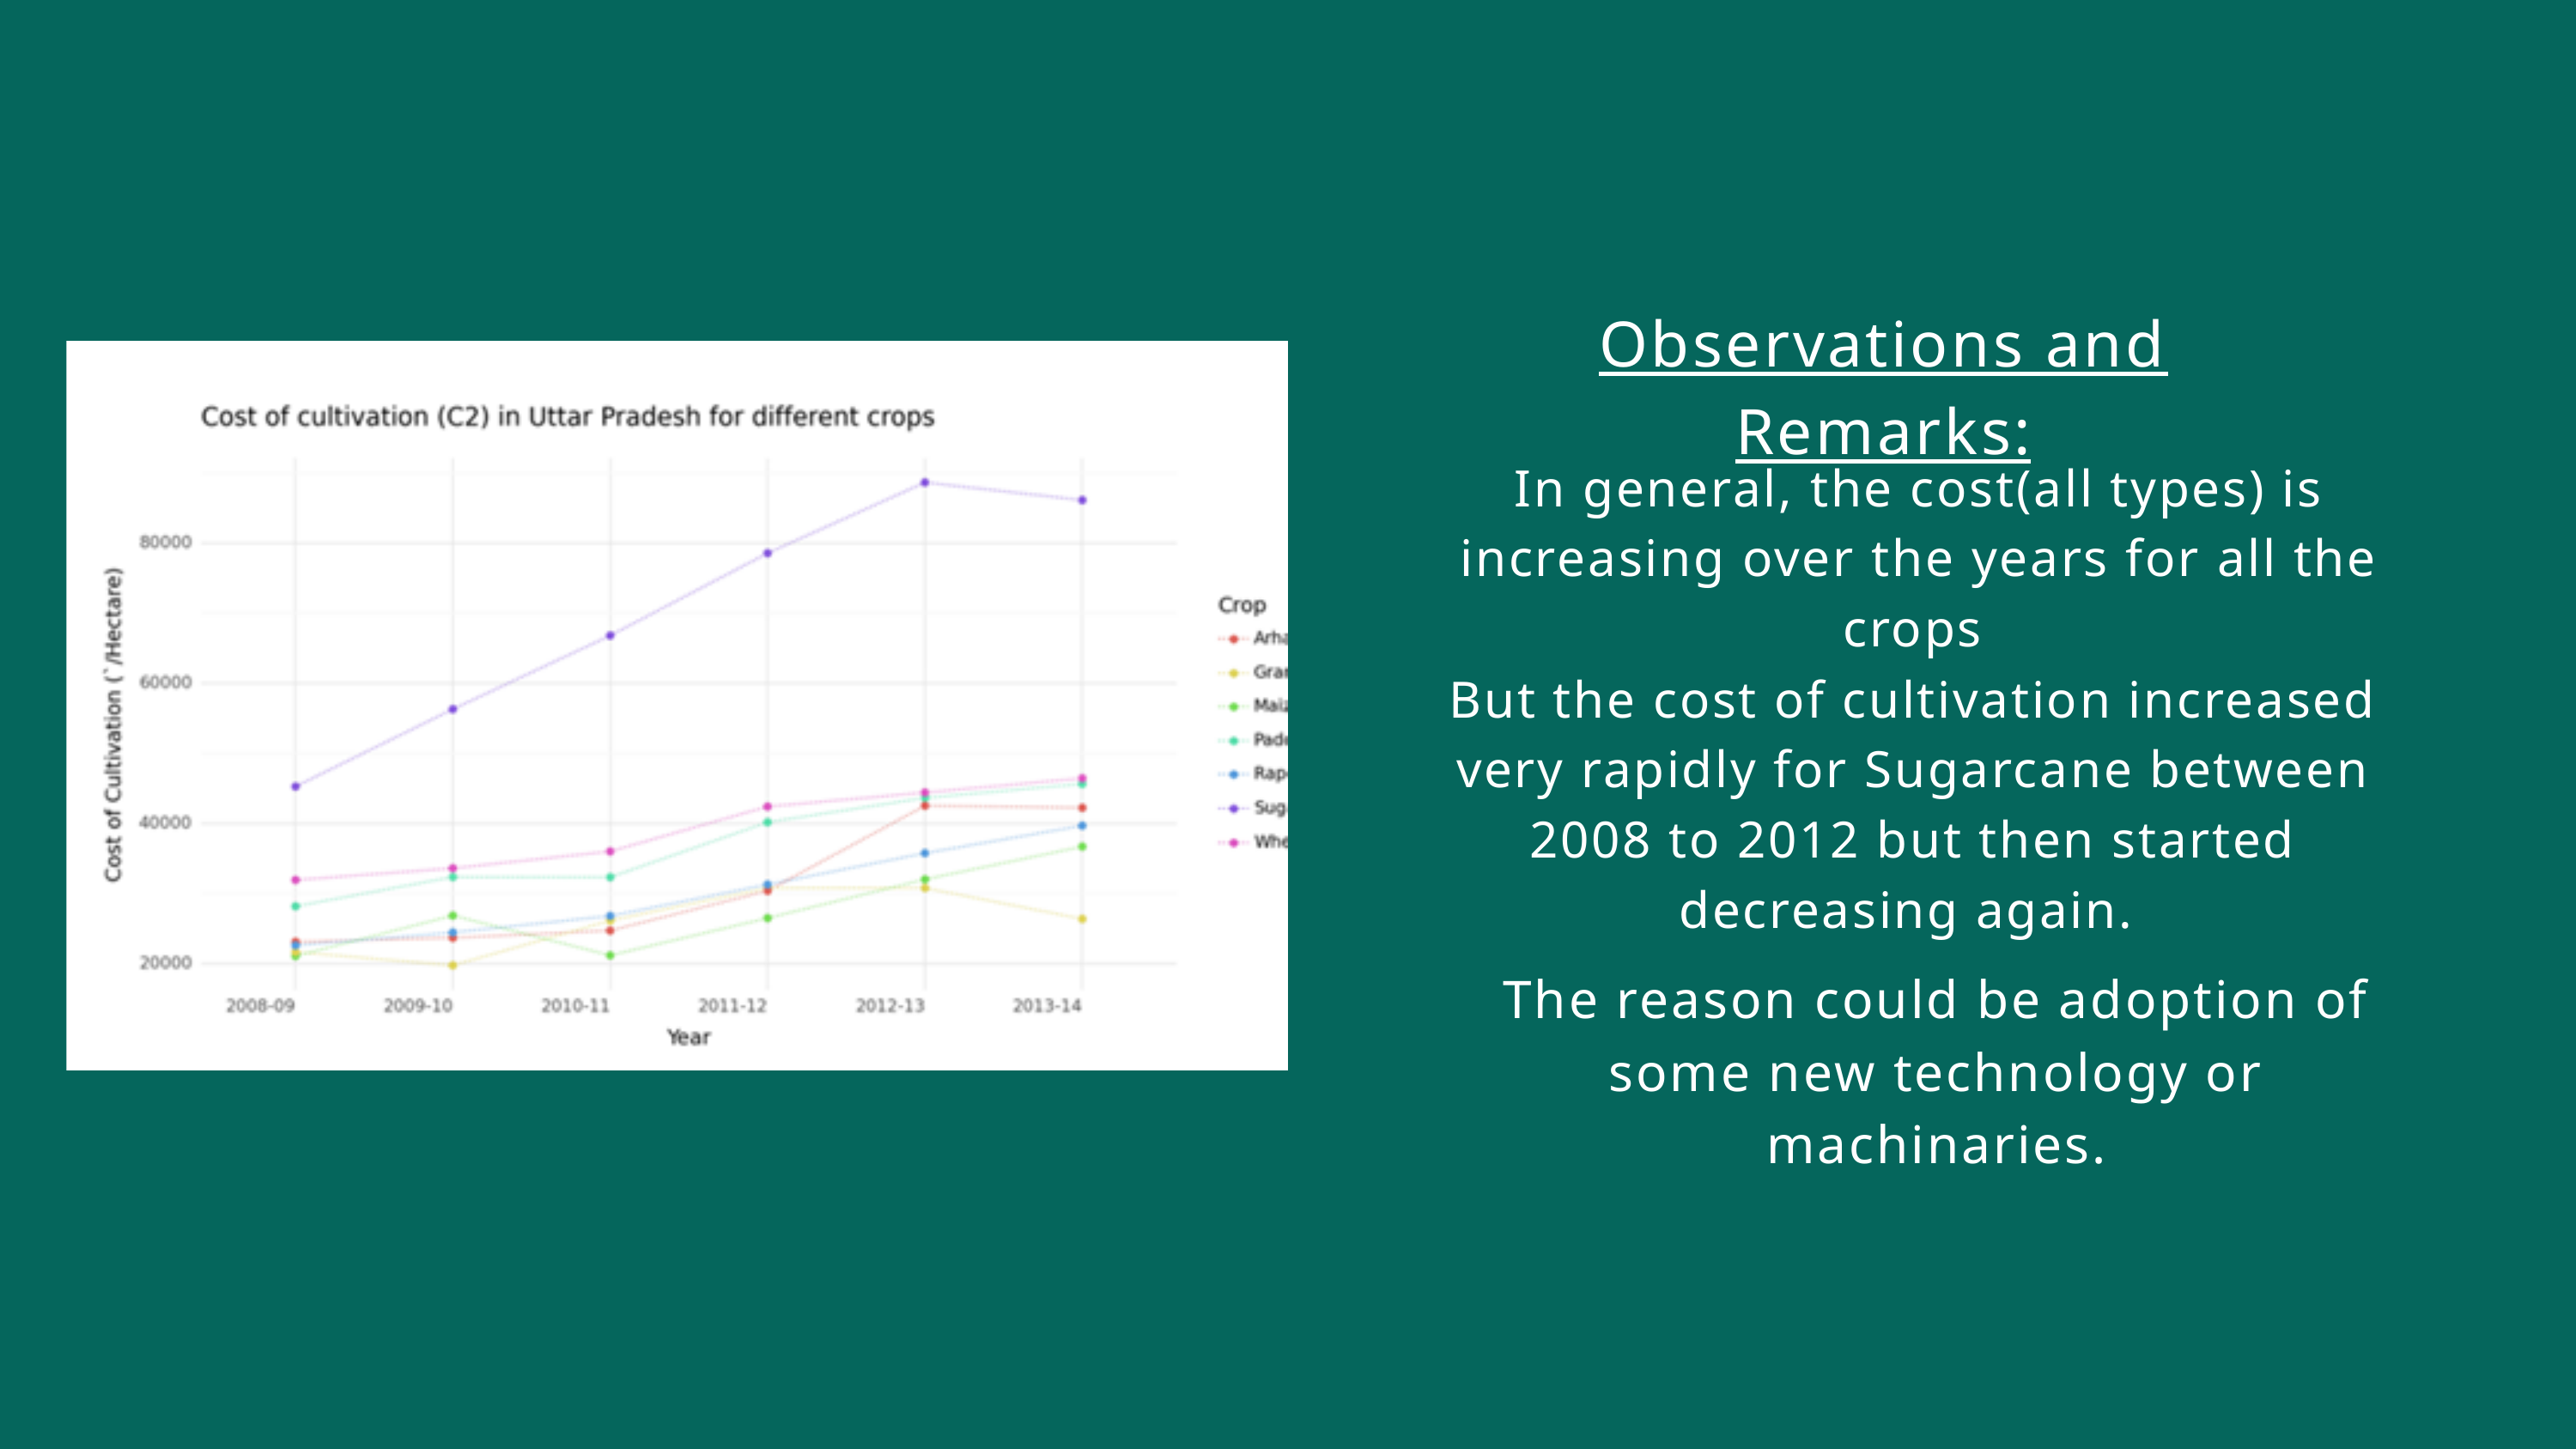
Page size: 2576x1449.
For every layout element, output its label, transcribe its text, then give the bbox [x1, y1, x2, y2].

text_box But the cost of cultivation increased very rapidly for Sugarcane between 2008 to 2012 but then started decreasing again. [1409, 658, 2419, 938]
text_box In general, the cost(all types) is increasing over the years for all the crops [1409, 446, 2432, 727]
text_box The reason could be adoption of some new technology or machinaries. [1455, 956, 2419, 1174]
text_box Observations and Remarks: [1471, 291, 2296, 467]
text_box [66, 341, 1288, 1070]
